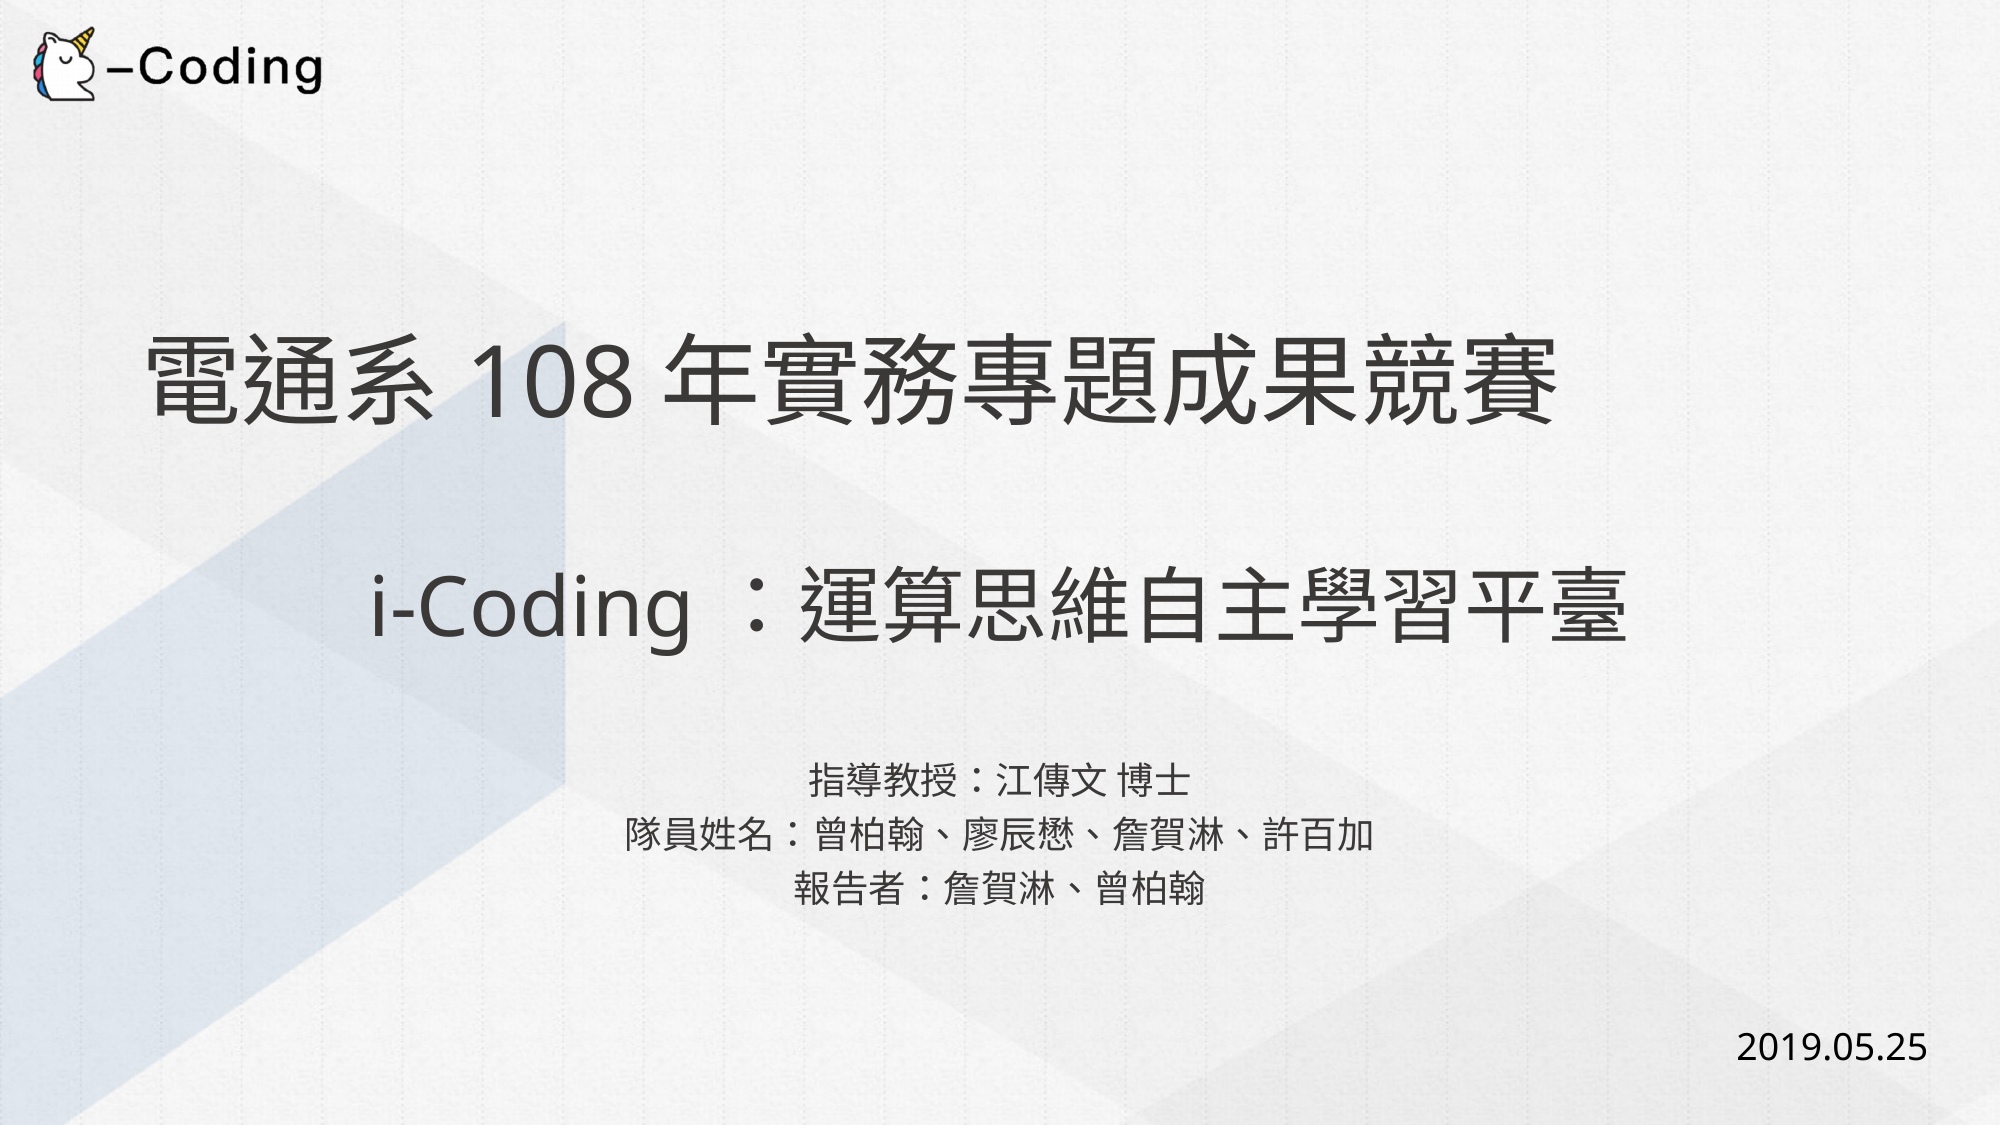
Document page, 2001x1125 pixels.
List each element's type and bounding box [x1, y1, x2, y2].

picture [0, 0, 2000, 1125]
text_box [126, 310, 1874, 920]
